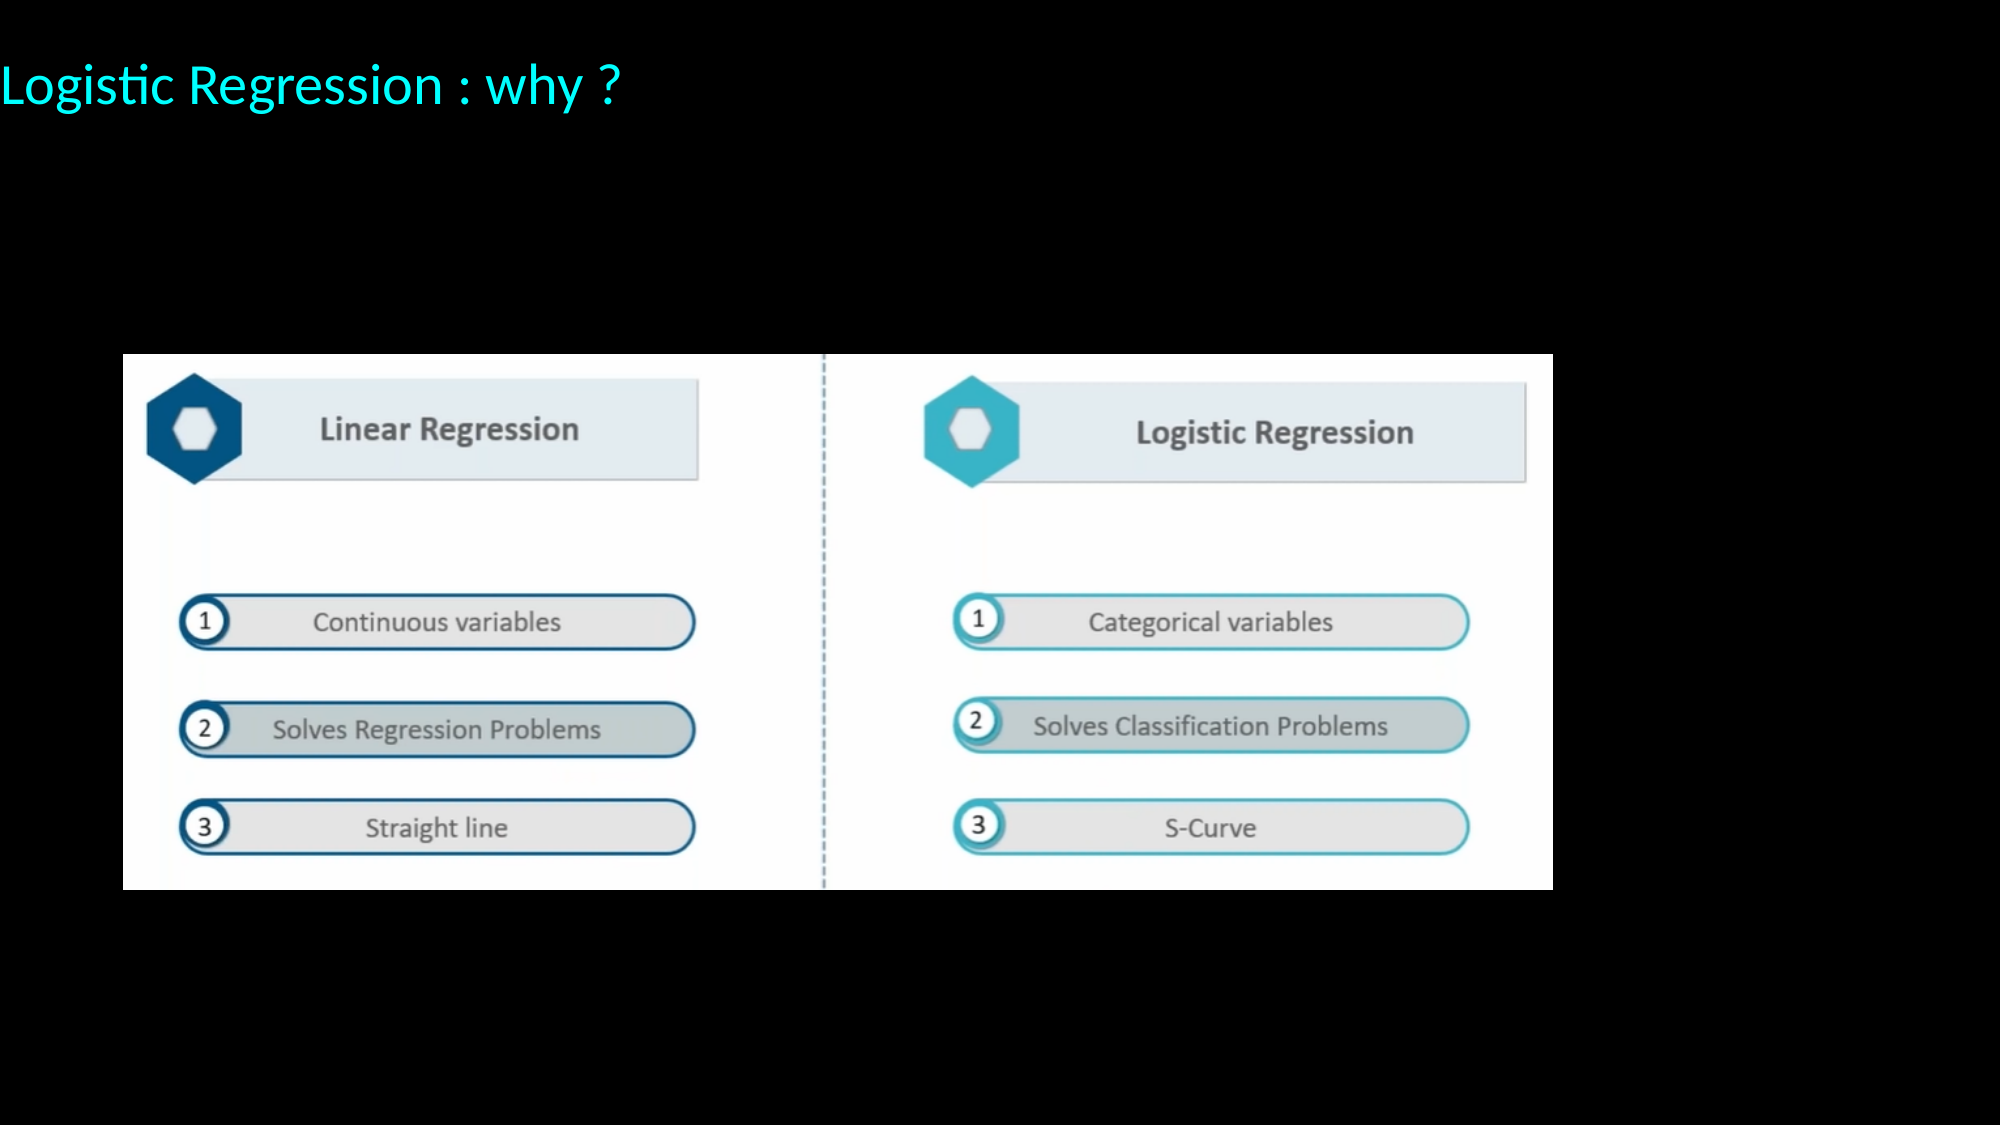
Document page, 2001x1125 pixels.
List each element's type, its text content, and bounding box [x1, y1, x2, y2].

text_box Logistic Regression : why ? [0, 46, 1945, 986]
picture [123, 354, 1553, 890]
